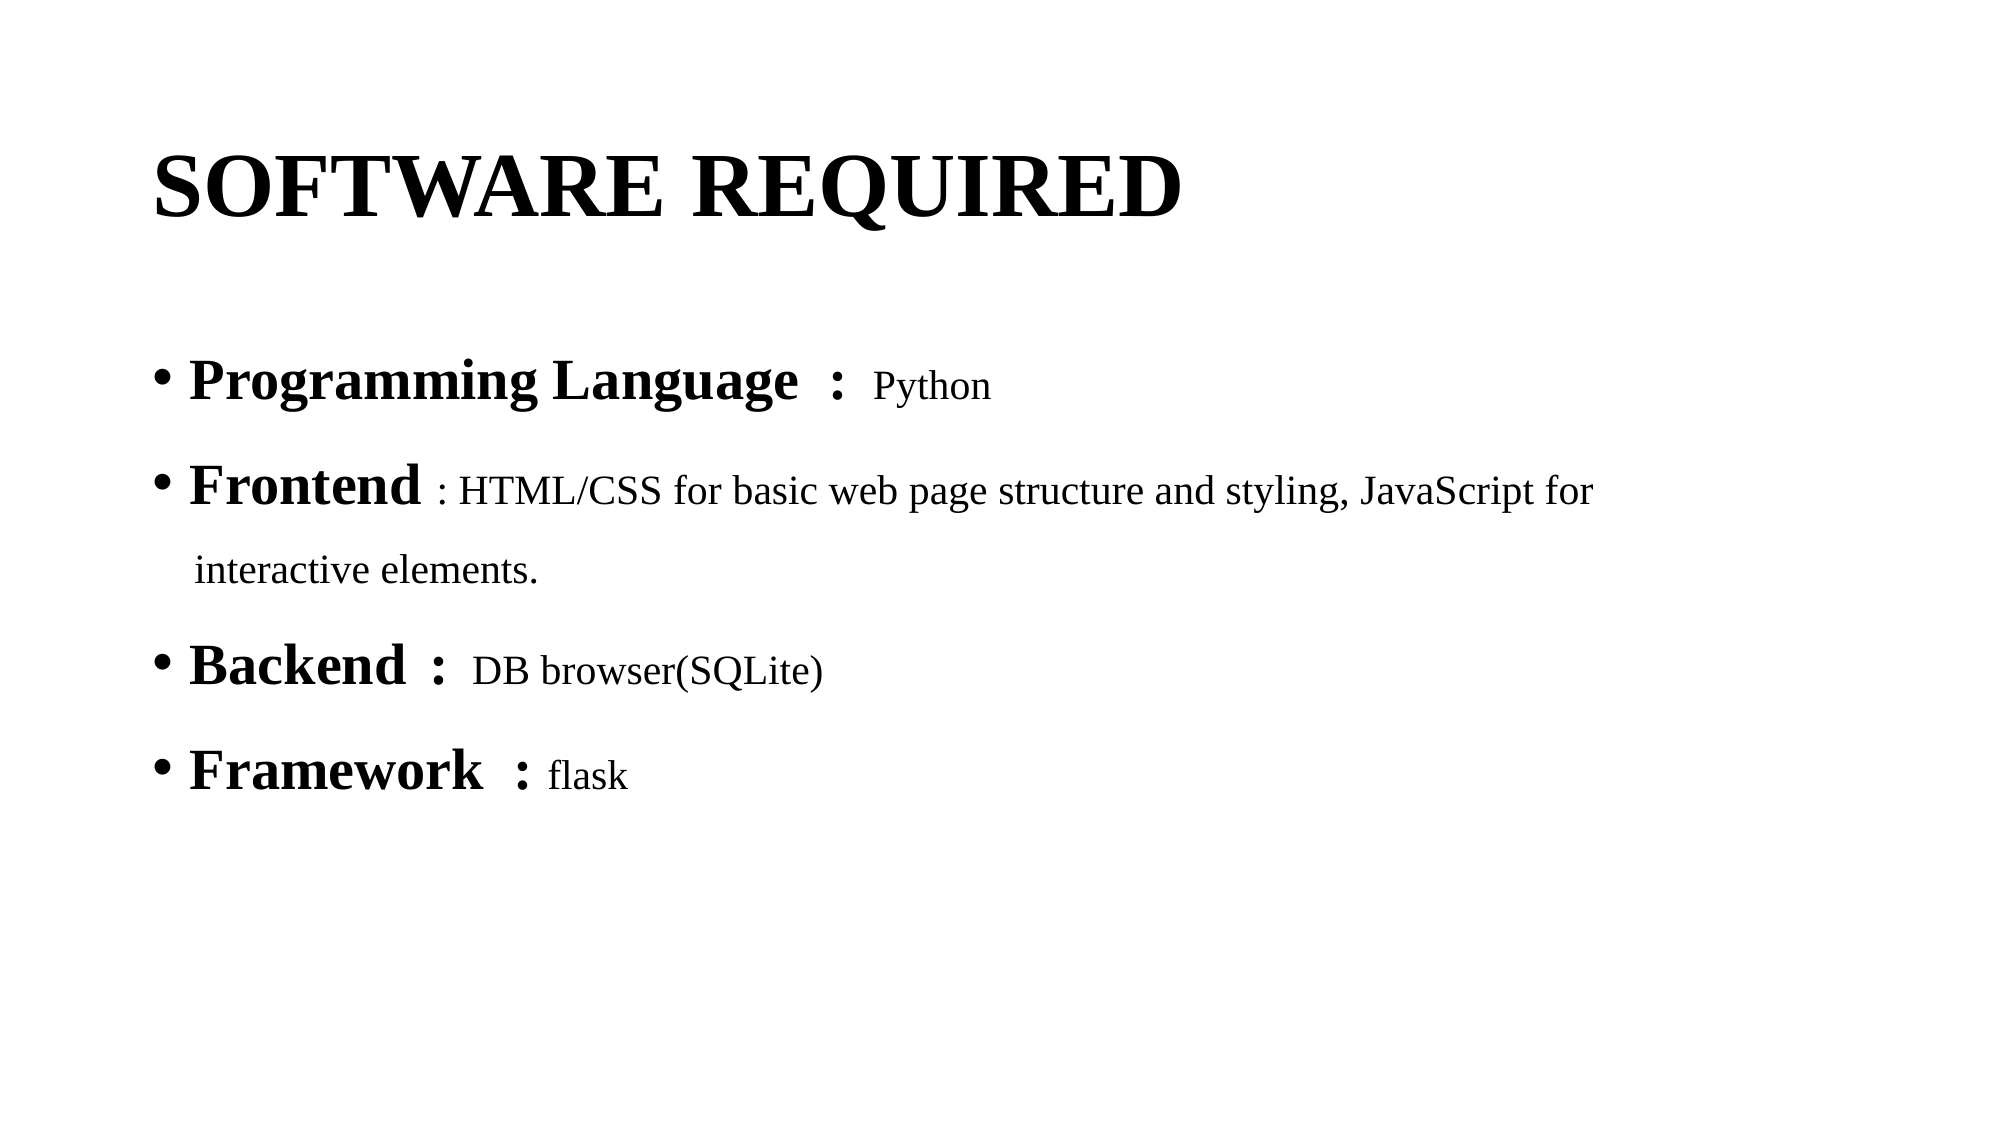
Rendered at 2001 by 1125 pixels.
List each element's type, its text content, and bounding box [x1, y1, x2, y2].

list Programming Language : Python Frontend : HTML/CSS for basic web page structure and styling, JavaScript for interactive elements. Backend : DB browser(SQLite) Framework : flask [137, 299, 1863, 1014]
title SOFTWARE REQUIRED [137, 59, 1863, 299]
